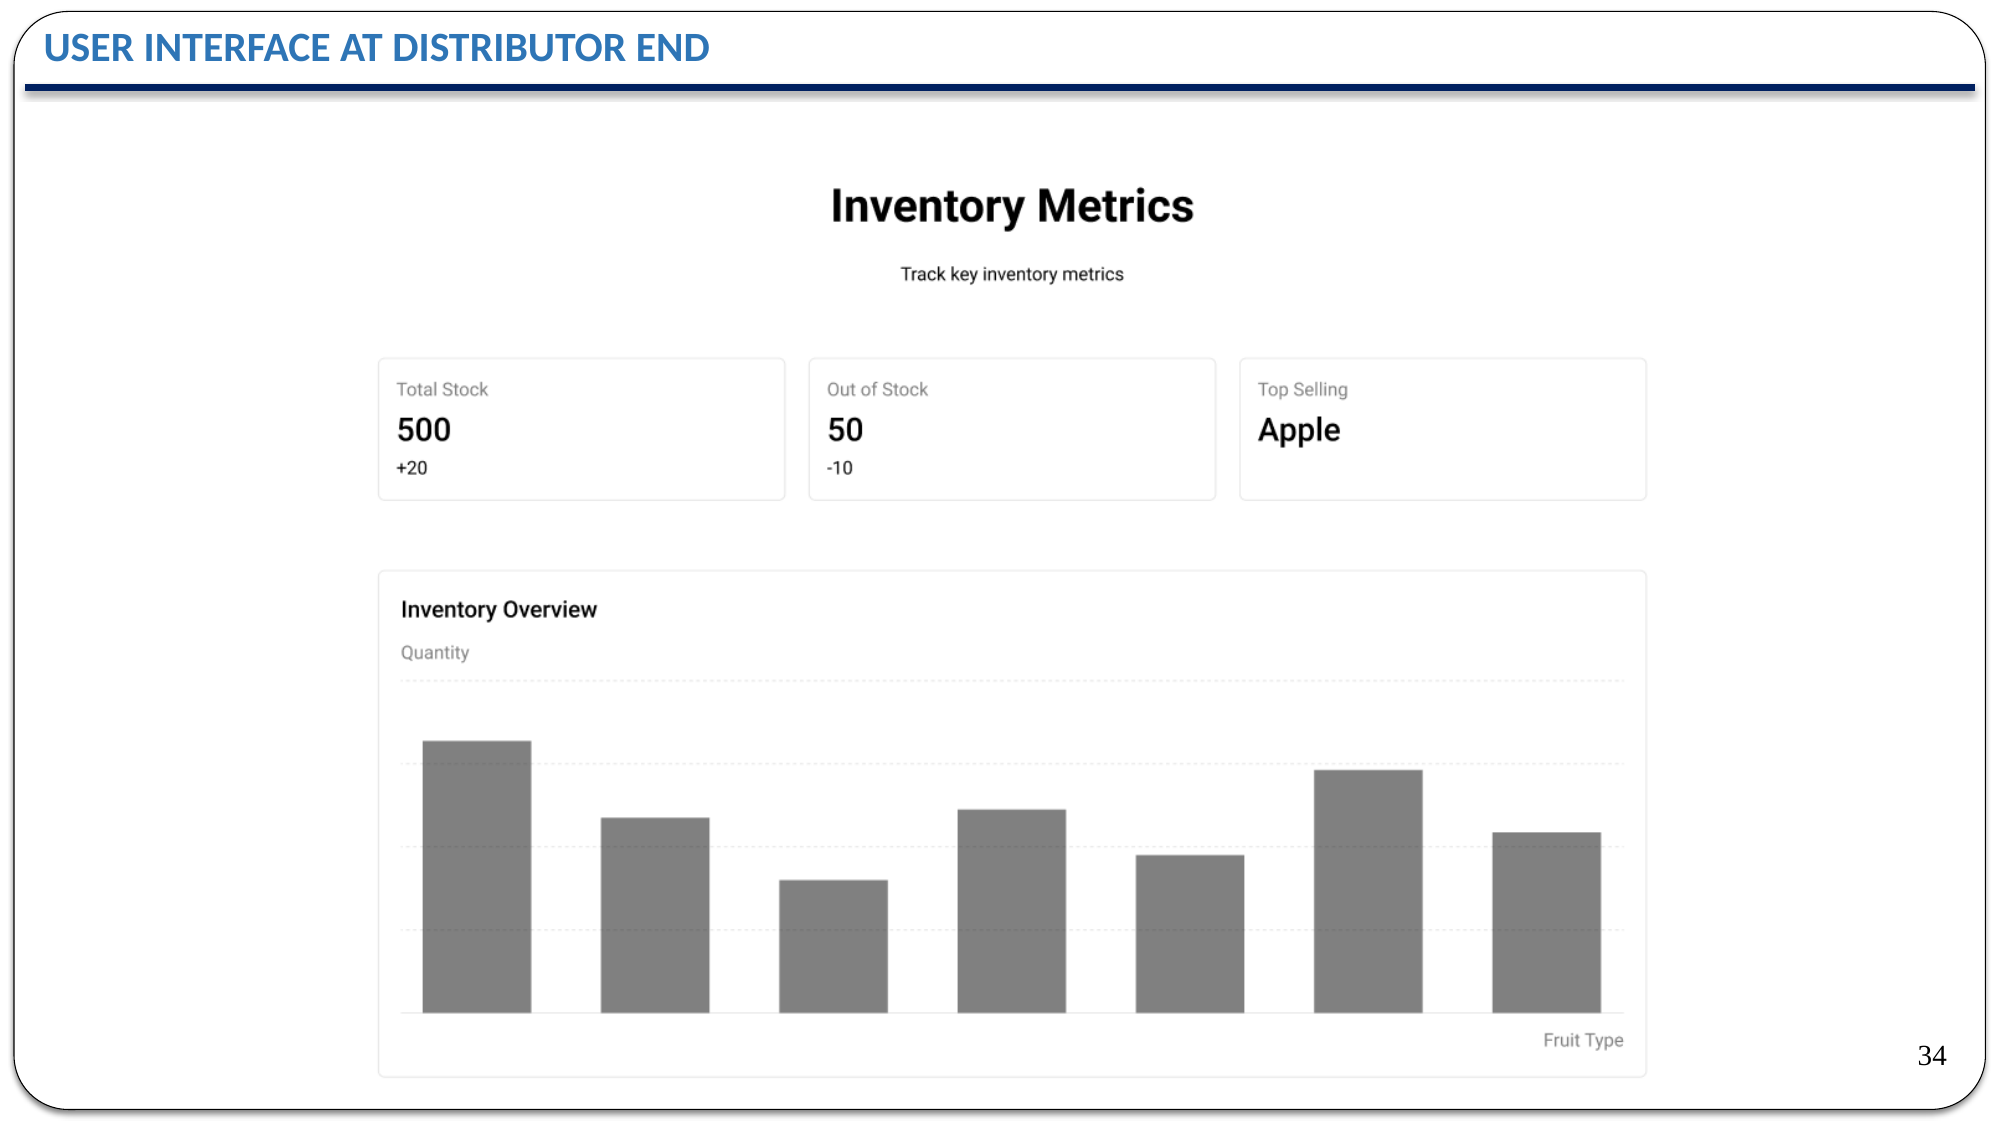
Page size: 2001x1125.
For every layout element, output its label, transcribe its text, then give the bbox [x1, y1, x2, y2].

slide_number 34 [1882, 1016, 1983, 1092]
picture [182, 120, 1839, 1109]
text_box USER INTERFACE AT DISTRIBUTOR END [28, 12, 2000, 78]
